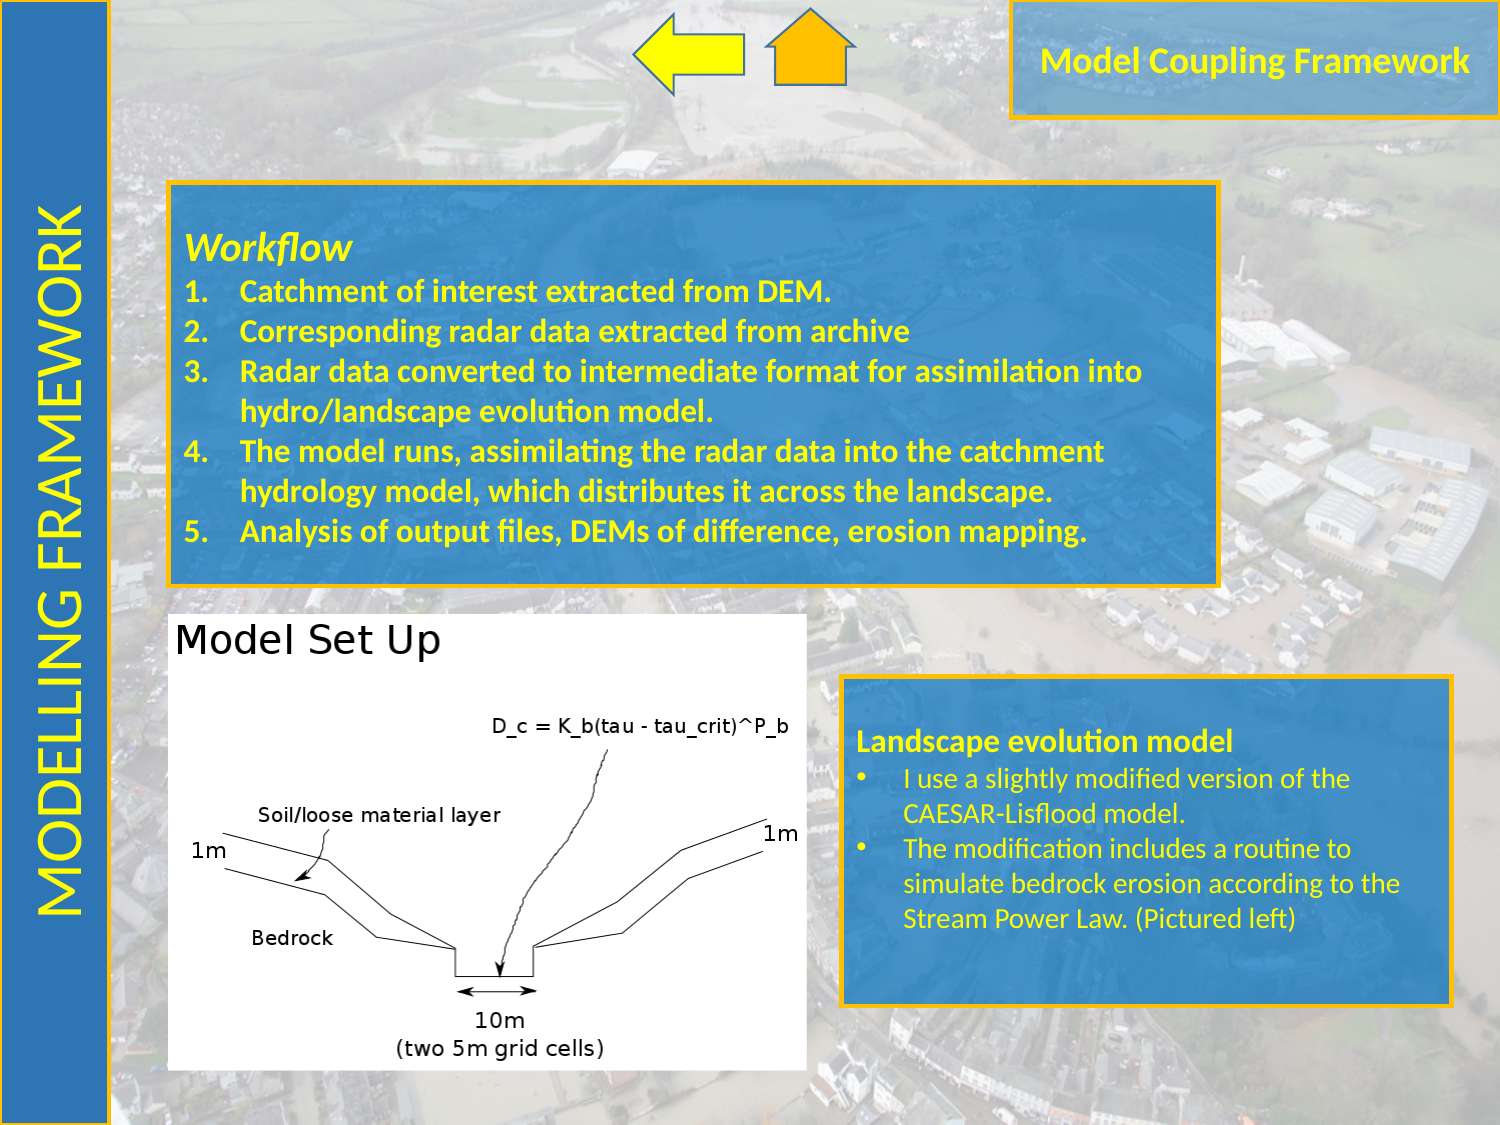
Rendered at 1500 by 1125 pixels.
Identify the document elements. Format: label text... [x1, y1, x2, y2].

text_box [631, 11, 746, 98]
picture [168, 614, 807, 1071]
text_box [763, 7, 858, 86]
text_box Workflow Catchment of interest extracted from DEM. Corresponding radar data extracted from archive Radar data converted to intermediate format for assimilation into hydro/landscape evolution model. The model runs, assimilating the radar data into the catchment hydrology model, which distributes it across the landscape. Analysis of output files, DEMs of difference, erosion mapping. [168, 181, 1219, 587]
text_box Modelling Framework [0, 0, 110, 1125]
text_box Model Coupling Framework [1010, 0, 1500, 119]
text_box Landscape evolution model I use a slightly modified version of the CAESAR-Lisflood model. The modification includes a routine to simulate bedrock erosion according to the Stream Power Law. (Pictured left) [841, 676, 1452, 1007]
